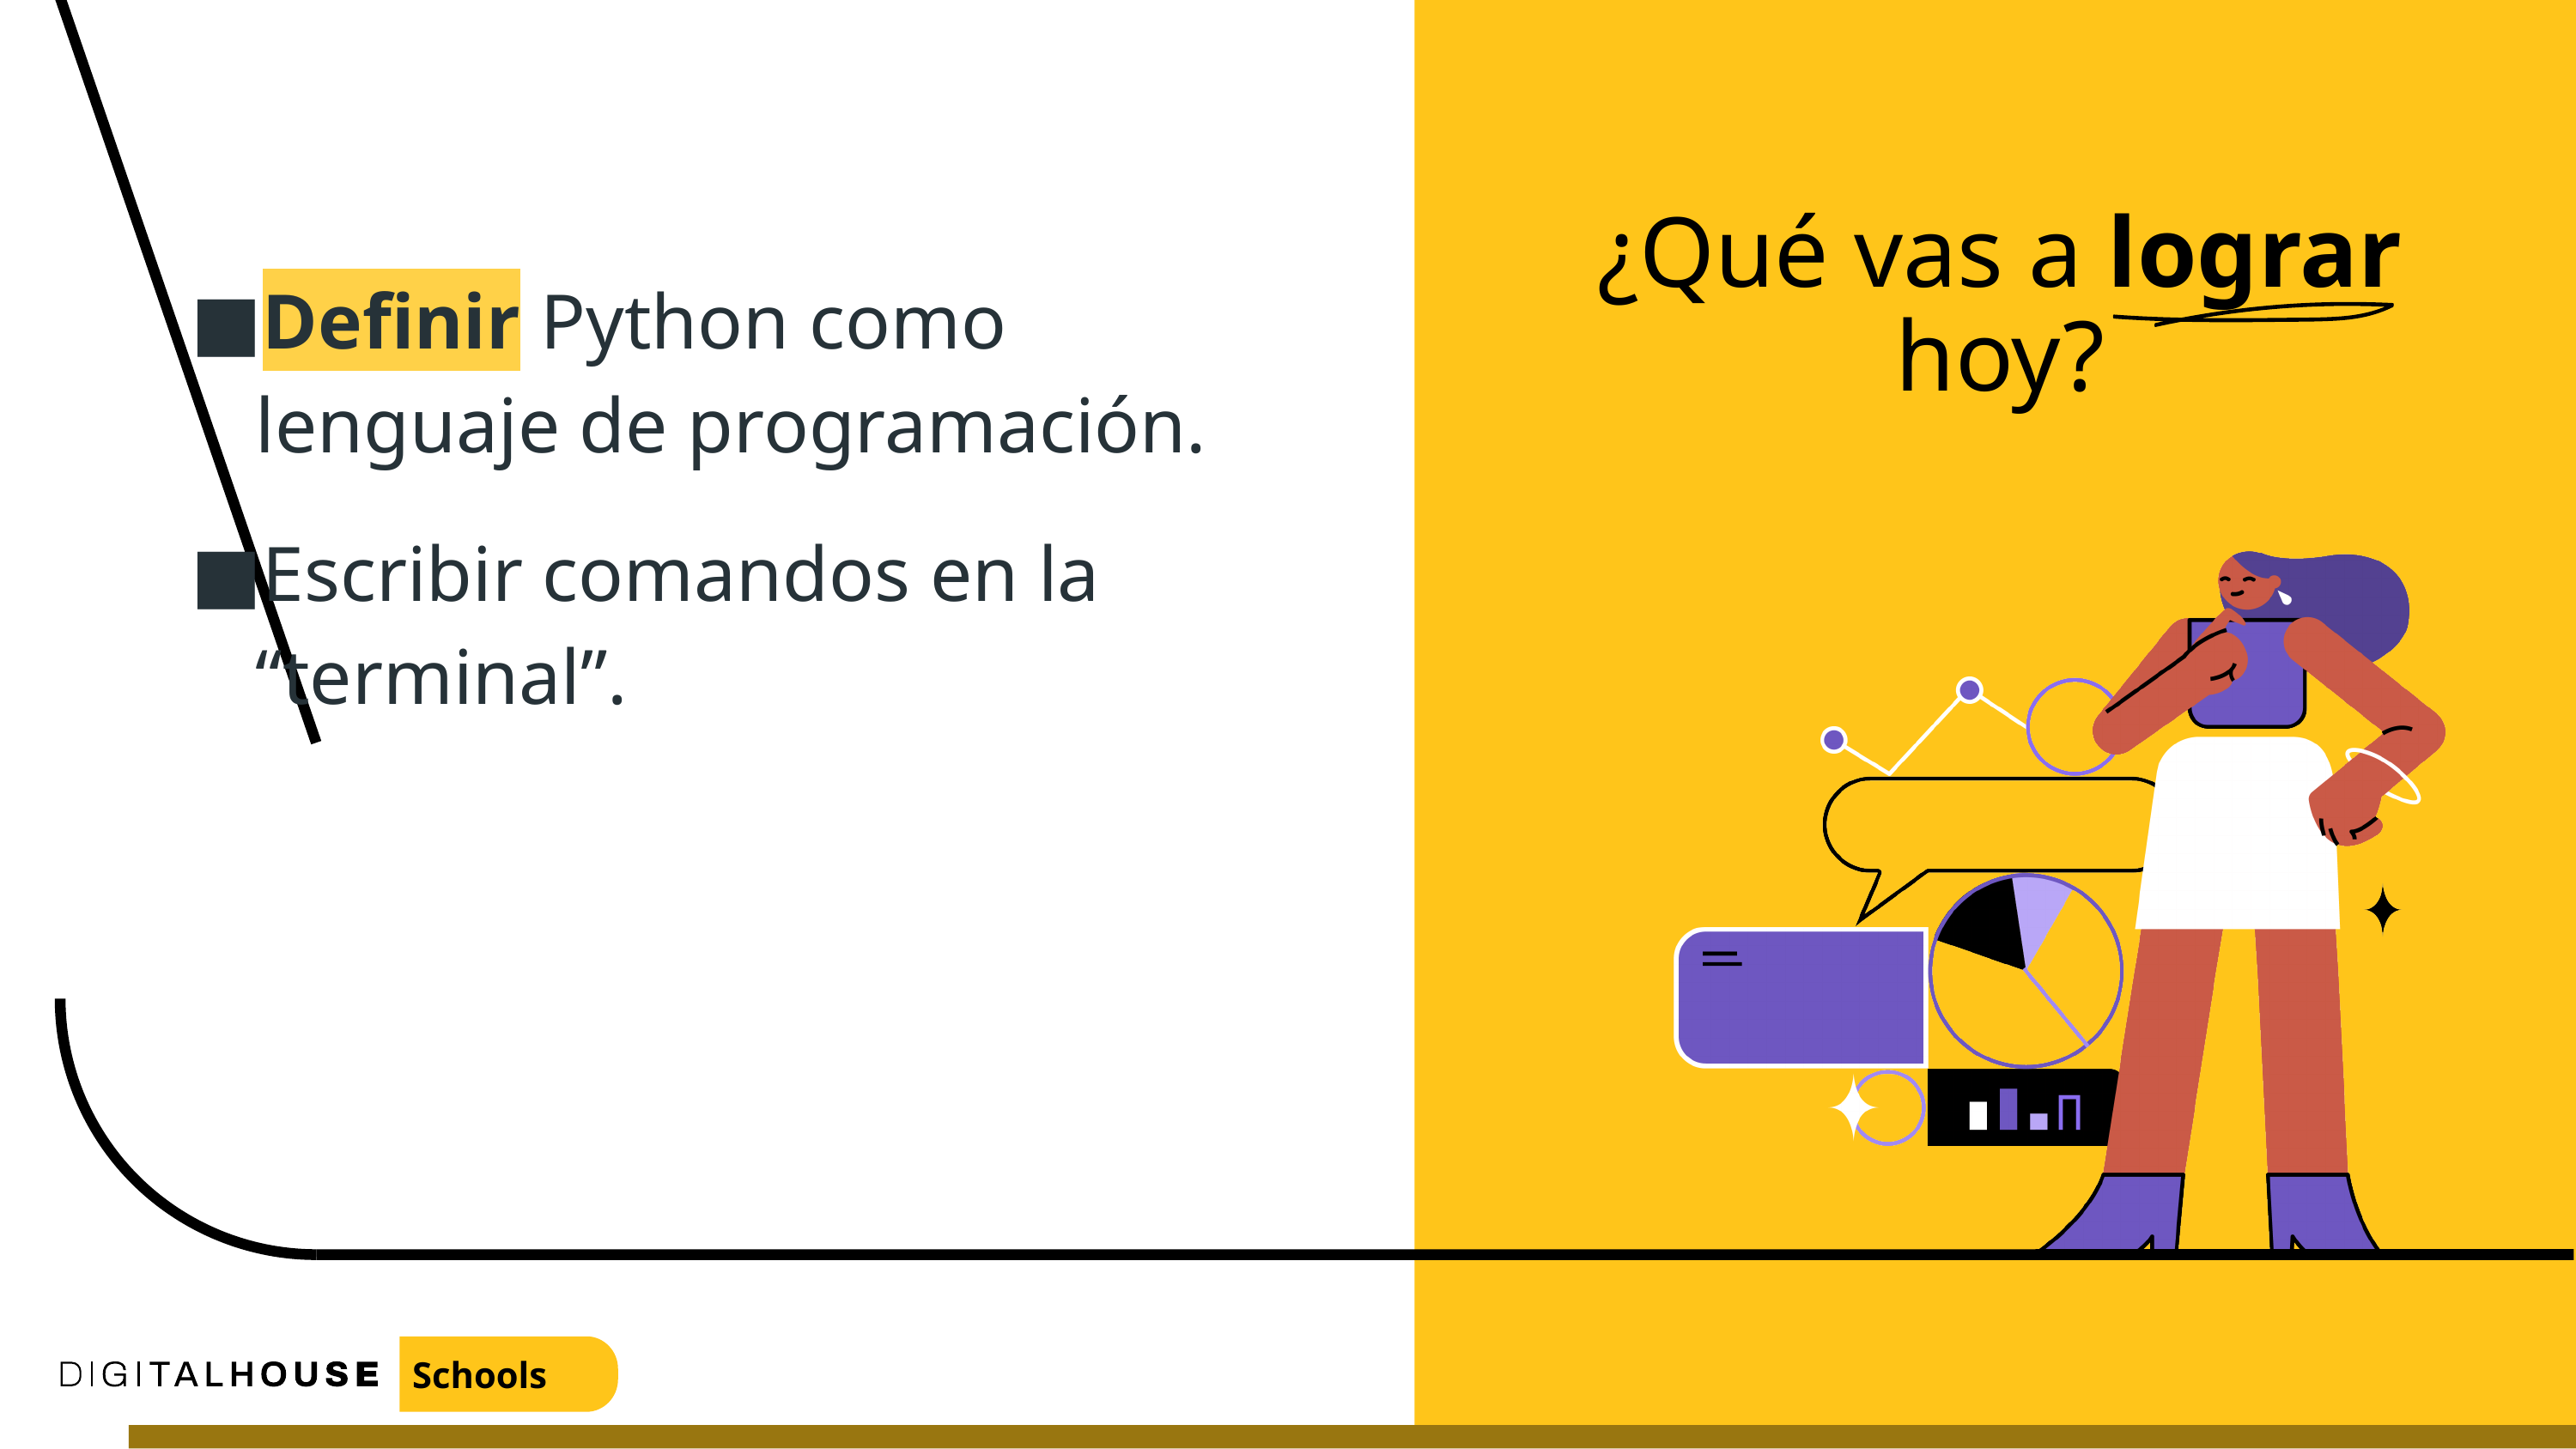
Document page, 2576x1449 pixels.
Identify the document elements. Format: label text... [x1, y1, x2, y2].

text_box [60, 1336, 619, 1412]
title Definir Python como lenguaje de programación. Escribir comandos en la “terminal”. [178, 247, 1306, 733]
picture [1674, 505, 2475, 1249]
title ¿Qué vas a lograr hoy? [1525, 253, 2476, 362]
